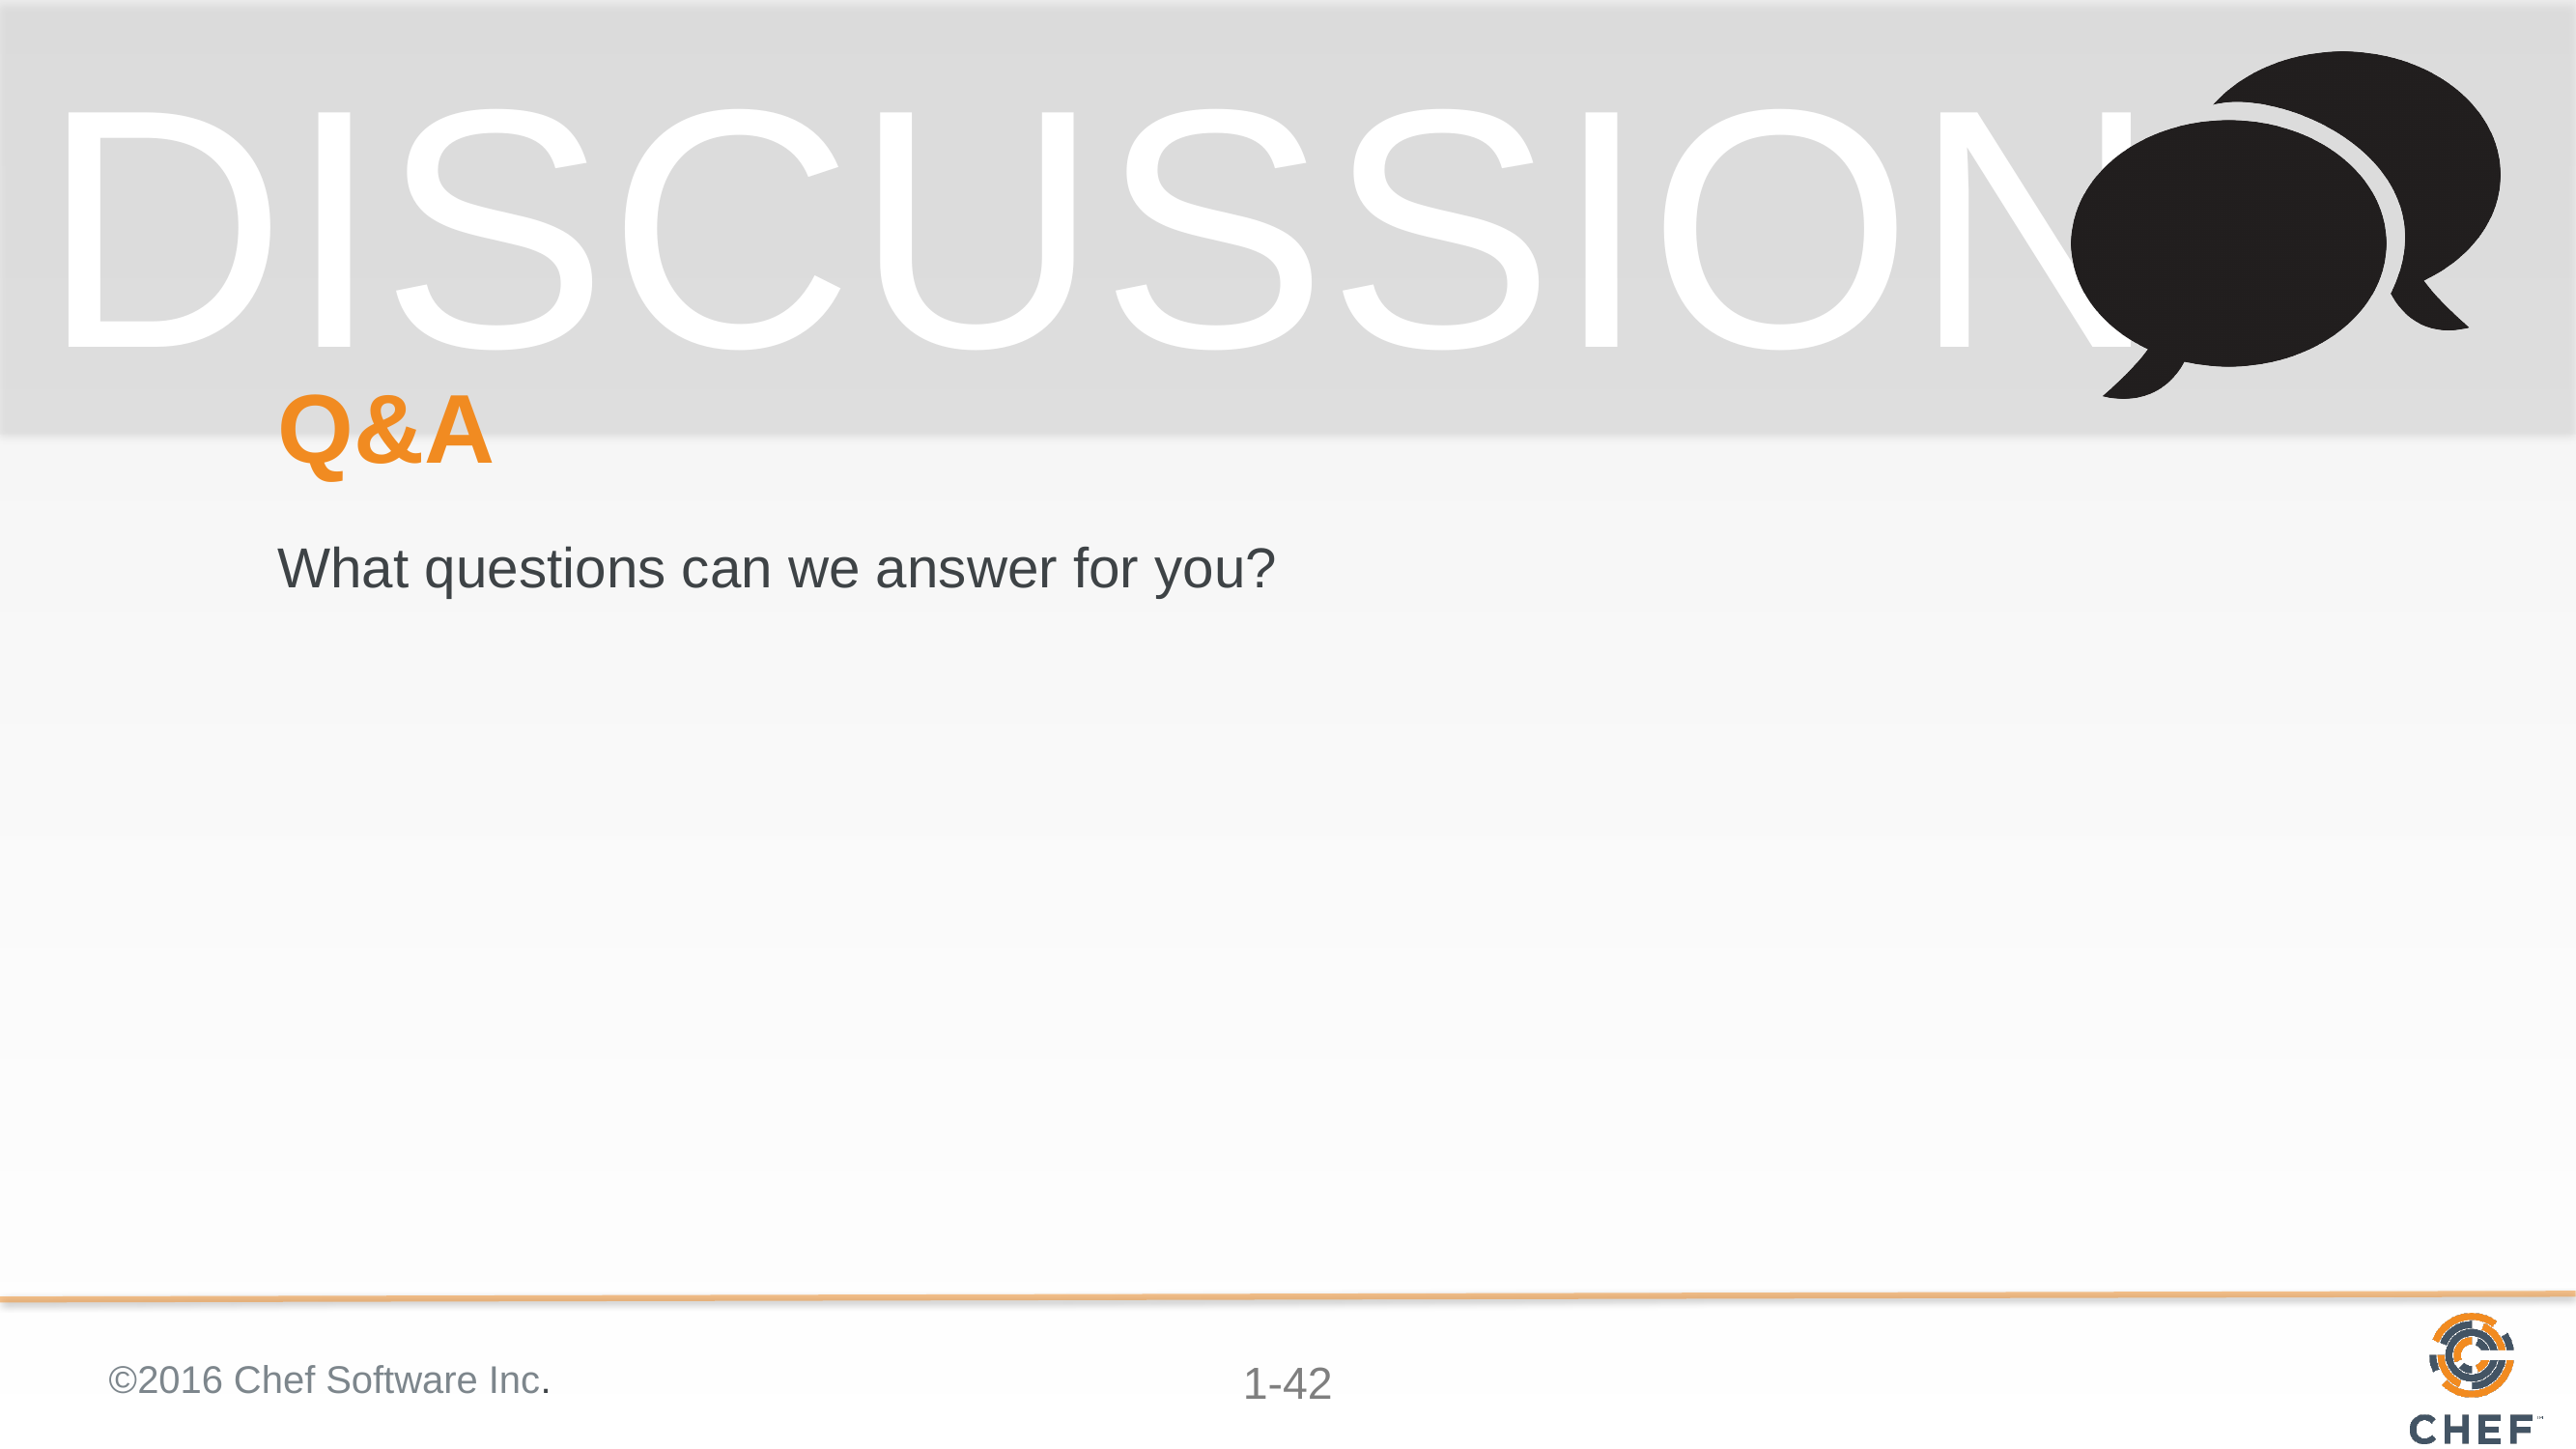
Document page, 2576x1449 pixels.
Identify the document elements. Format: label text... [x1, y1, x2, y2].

picture [2071, 51, 2517, 399]
subtitle What questions can we answer for you? [263, 516, 2218, 921]
title Q&A [263, 363, 2218, 499]
picture [2399, 1297, 2551, 1449]
